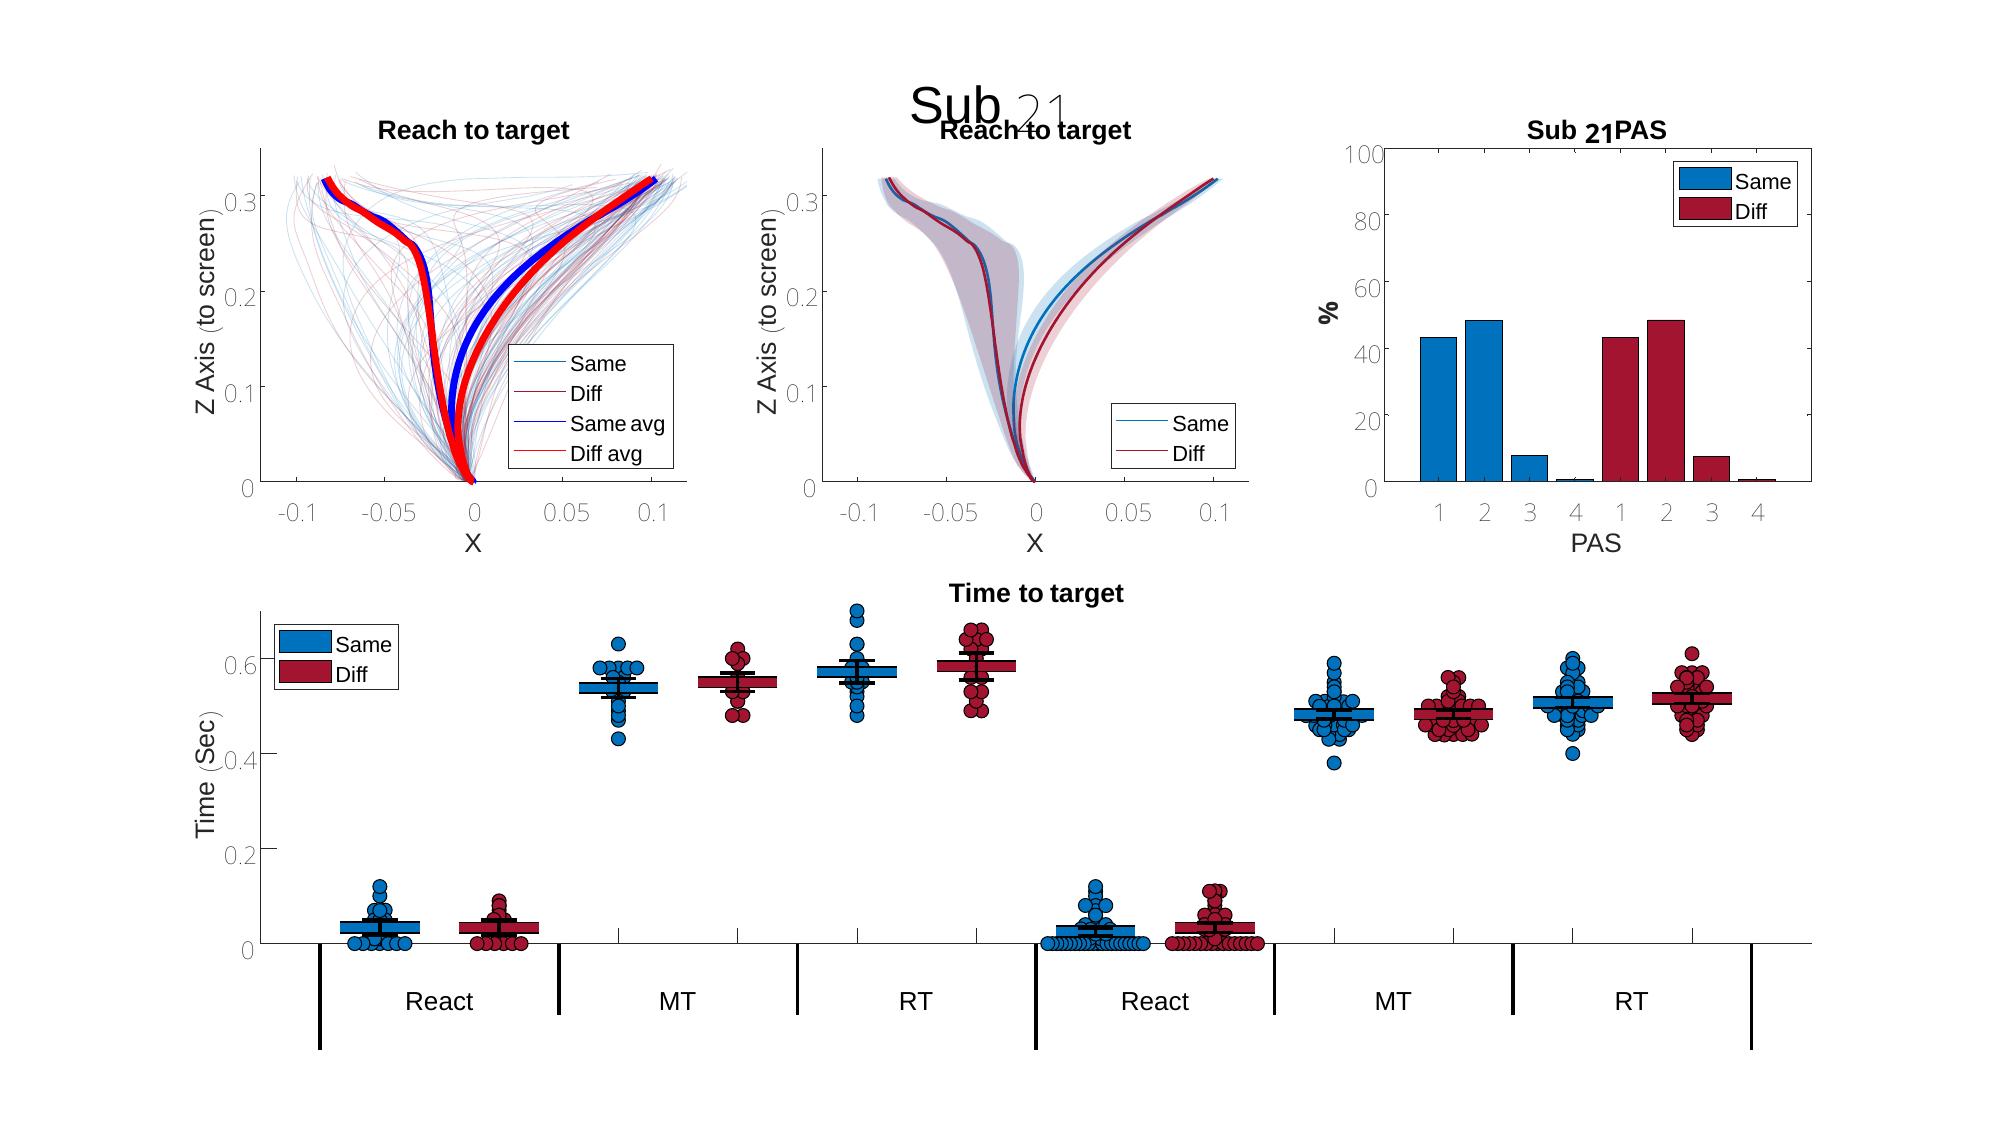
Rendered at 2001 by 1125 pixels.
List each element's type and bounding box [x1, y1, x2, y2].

picture [0, 74, 2000, 1050]
